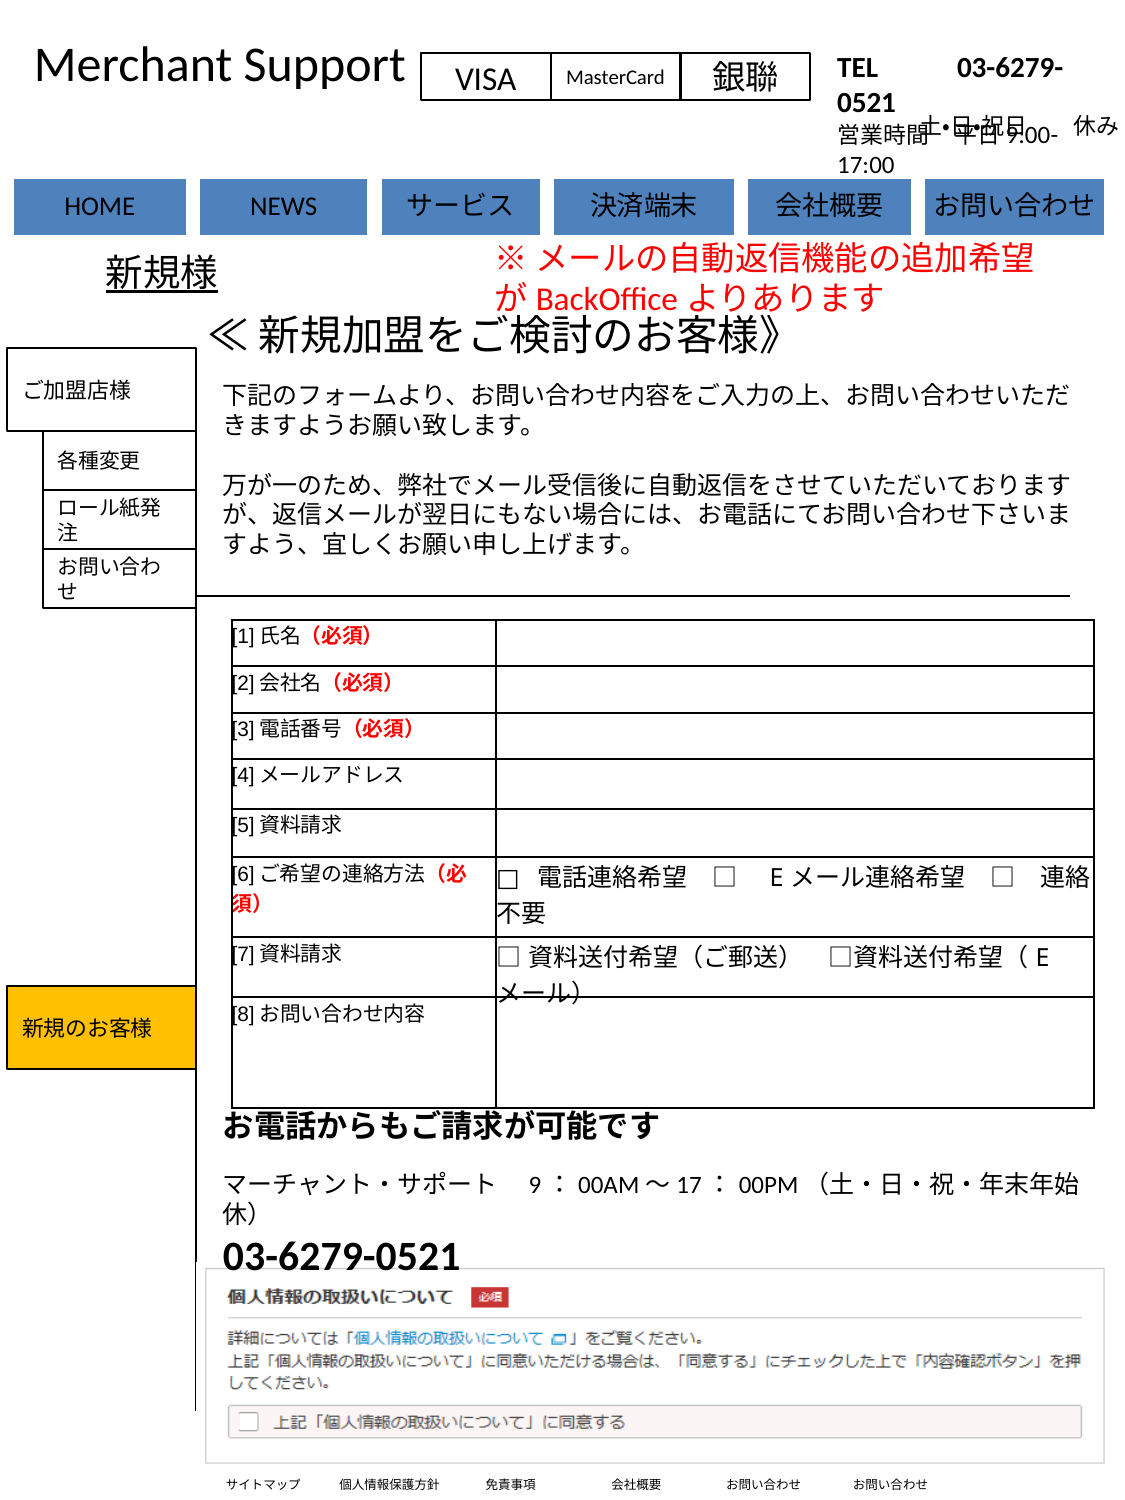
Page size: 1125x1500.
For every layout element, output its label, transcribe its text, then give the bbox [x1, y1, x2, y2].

text_box お問い合わせ [41, 547, 190, 610]
table_cell [497, 714, 1093, 758]
text_box Merchant Support [19, 24, 480, 100]
text_box 各種変更 [41, 429, 190, 492]
table_cell [7]資料請求 [233, 938, 495, 996]
table_cell [5]資料請求 [233, 810, 495, 856]
table_cell [497, 998, 1093, 1098]
table_cell [497, 810, 1093, 856]
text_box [420, 41, 1125, 153]
text_box ※メールの自動返信機能の追加希望がBackOfficeよりあります [479, 251, 1069, 325]
table_cell [6]ご希望の連絡方法（必須） [233, 858, 495, 936]
text_box 下記のフォームより、お問い合わせ内容をご入力の上、お問い合わせいただきますようお願い致します。 万が一のため、弊社でメール受信後に自動返信をさせていただいておりますが、返信メールが翌日にもない場合には、お電話にてお問い合わせ下さいますよう、宜しくお願い申し上げます。 [208, 371, 1102, 567]
text_box ご加盟店様 [5, 346, 192, 433]
text_box 新規様 [90, 251, 234, 302]
table_cell [4]メールアドレス [233, 760, 495, 808]
table_cell [3]電話番号（必須） [233, 714, 495, 758]
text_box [0, 1464, 1125, 1500]
table_header [497, 621, 1093, 665]
text_box 新規のお客様 [5, 984, 190, 1071]
table_cell [2]会社名（必須） [233, 667, 495, 712]
text_box ロール紙発注 [41, 492, 190, 547]
table_cell [8]お問い合わせ内容 [233, 998, 495, 1098]
table_cell [497, 760, 1093, 808]
table_cell [497, 667, 1093, 712]
picture [195, 1262, 1125, 1471]
table_cell □5電話連絡希望 □ Eメール連絡希望 □ 連絡不要 [497, 858, 1093, 936]
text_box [11, 170, 1107, 243]
table_cell □資料送付希望（ご郵送） □資料送付希望（Eメール） [497, 938, 1093, 996]
text_box ≪新規加盟をご検討のお客様》 [192, 301, 817, 366]
text_box お電話からもご請求が可能です マーチャント・サポート 9：00AM～17：00PM（土・日・祝・年末年始休） 03-6279-0521 [208, 1098, 1102, 1261]
table_header [1]氏名（必須） [233, 621, 495, 665]
